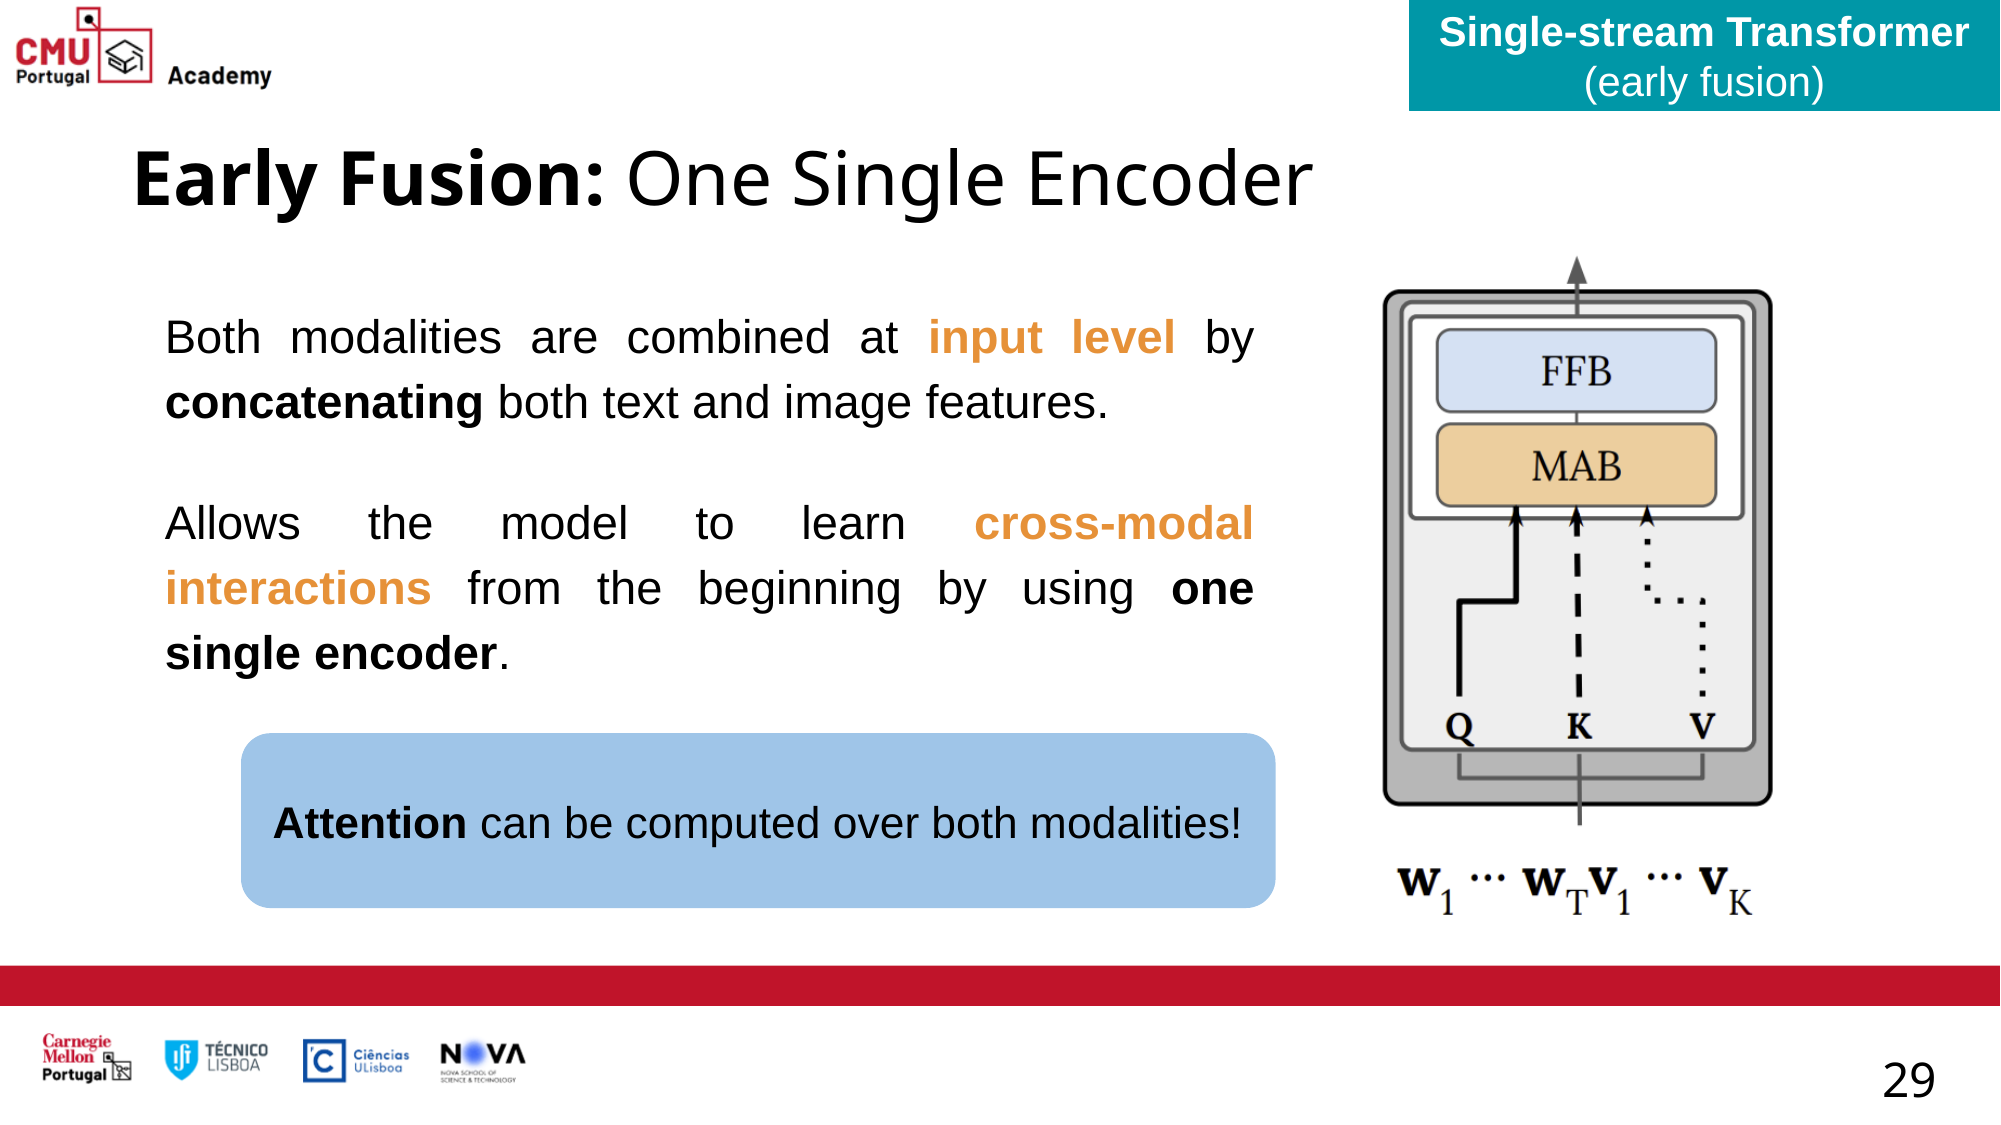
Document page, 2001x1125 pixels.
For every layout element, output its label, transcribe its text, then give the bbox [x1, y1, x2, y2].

text_box Early Fusion: One Single Encoder [111, 94, 1975, 268]
text_box [136, 751, 910, 988]
text_box Allows the model to learn cross-modal interactions from the beginning by using one single encoder. [144, 464, 1275, 701]
text_box Both modalities are combined at input level by concatenating both text and image features. [144, 278, 1275, 452]
text_box [111, 268, 1356, 433]
picture [0, 1011, 583, 1110]
text_box Single-stream Transformer (early fusion) [1409, 0, 2000, 111]
slide_number 29 [1853, 1019, 1974, 1106]
text_box 29 [1830, 1042, 1953, 1103]
picture [5, 3, 275, 92]
text_box Attention can be computed over both modalities! [241, 733, 1275, 908]
picture [1361, 244, 1803, 932]
